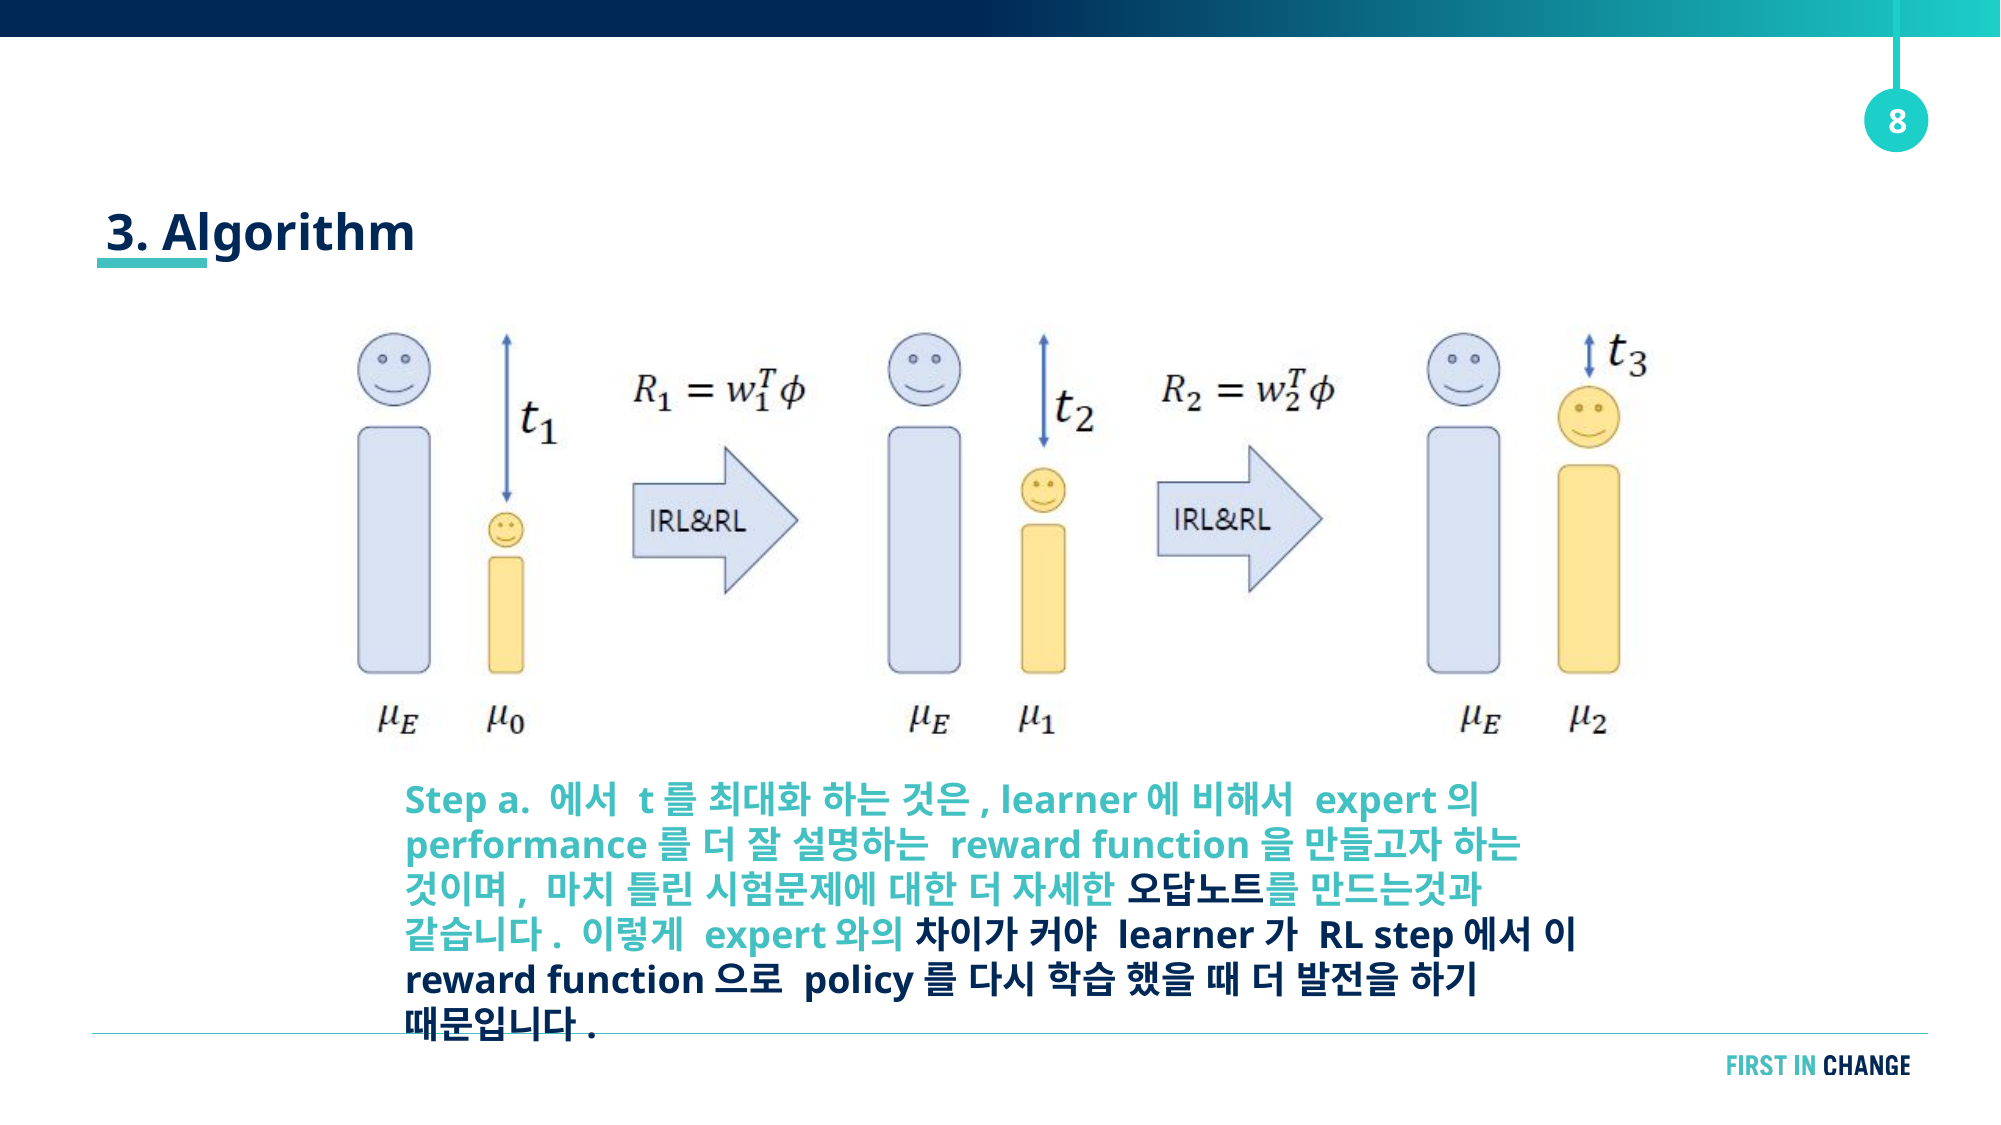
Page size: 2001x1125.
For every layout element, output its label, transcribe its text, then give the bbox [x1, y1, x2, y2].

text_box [0, 0, 2000, 153]
text_box Step a. 에서 t를 최대화 하는 것은, learner에 비해서 expert의 performance를 더 잘 설명하는 reward function을 만들고자 하는 것이며, 마치 틀린 시험문제에 대한 더 자세한 오답노트를 만드는것과 같습니다. 이렇게 expert와의 차이가 커야 learner가 RL step에서 이 reward function으로 policy를 다시 학습 했을 때 더 발전을 하기 때문입니다. [390, 770, 1610, 1033]
picture [317, 300, 1683, 770]
text_box 3. Algorithm [91, 192, 1183, 268]
text_box Step a. 에서 t를 최대화 하는 것은, learner에 비해서 expert의 performance를 더 잘 설명하는 reward function을 만들고자 하는 것이며, 마치 틀린 시험문제에 대한 더 자세한 오답노트를 만드는것과 같습니다. 이렇게 expert와의 차이가 커야 learner가 RL step에서 이 reward function으로 policy를 다시 학습 했을 때 더 발전을 하기 때문입니다. [390, 1034, 1610, 1053]
picture [1727, 1055, 1910, 1075]
